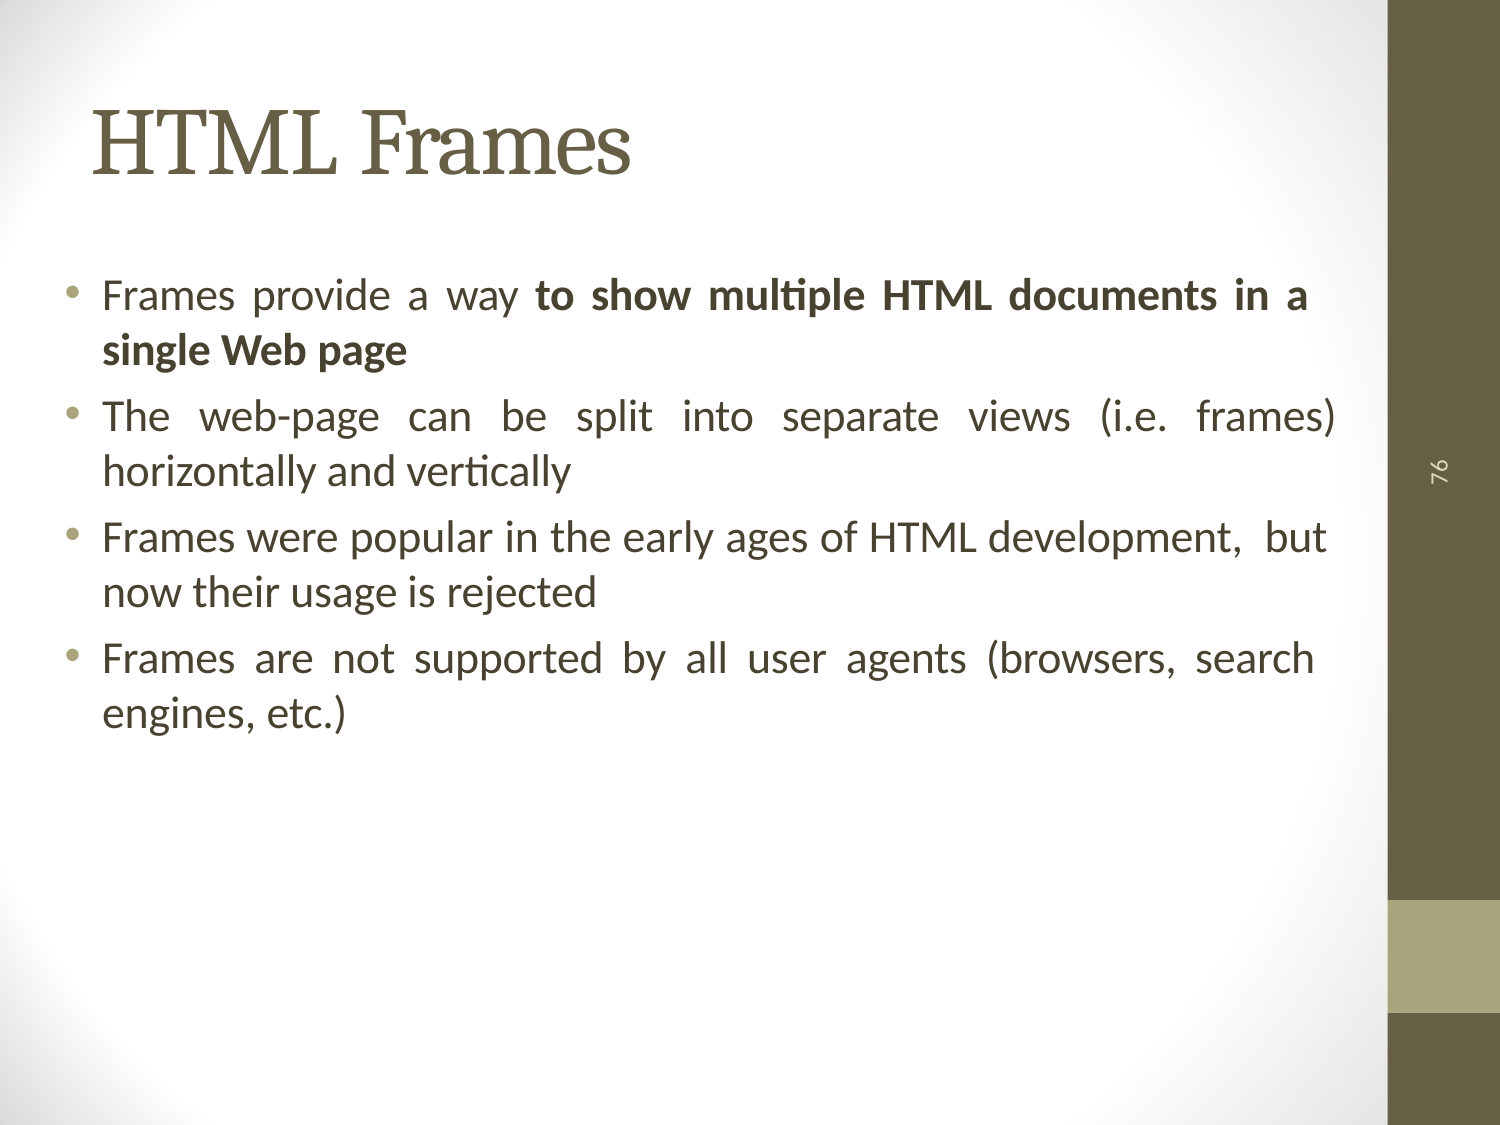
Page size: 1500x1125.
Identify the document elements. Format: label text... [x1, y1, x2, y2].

text_box Frames provide a way to show multiple HTML documents in a single Web page The web-page can be split into separate views (i.e. frames) horizontally and vertically Frames were popular in the early ages of HTML development, but now their usage is rejected Frames are not supported by all user agents (browsers, search engines, etc.) [62, 262, 1338, 738]
title HTML Frames [87, 76, 647, 262]
picture [0, 0, 1387, 1125]
text_box 76 [1426, 457, 1456, 488]
